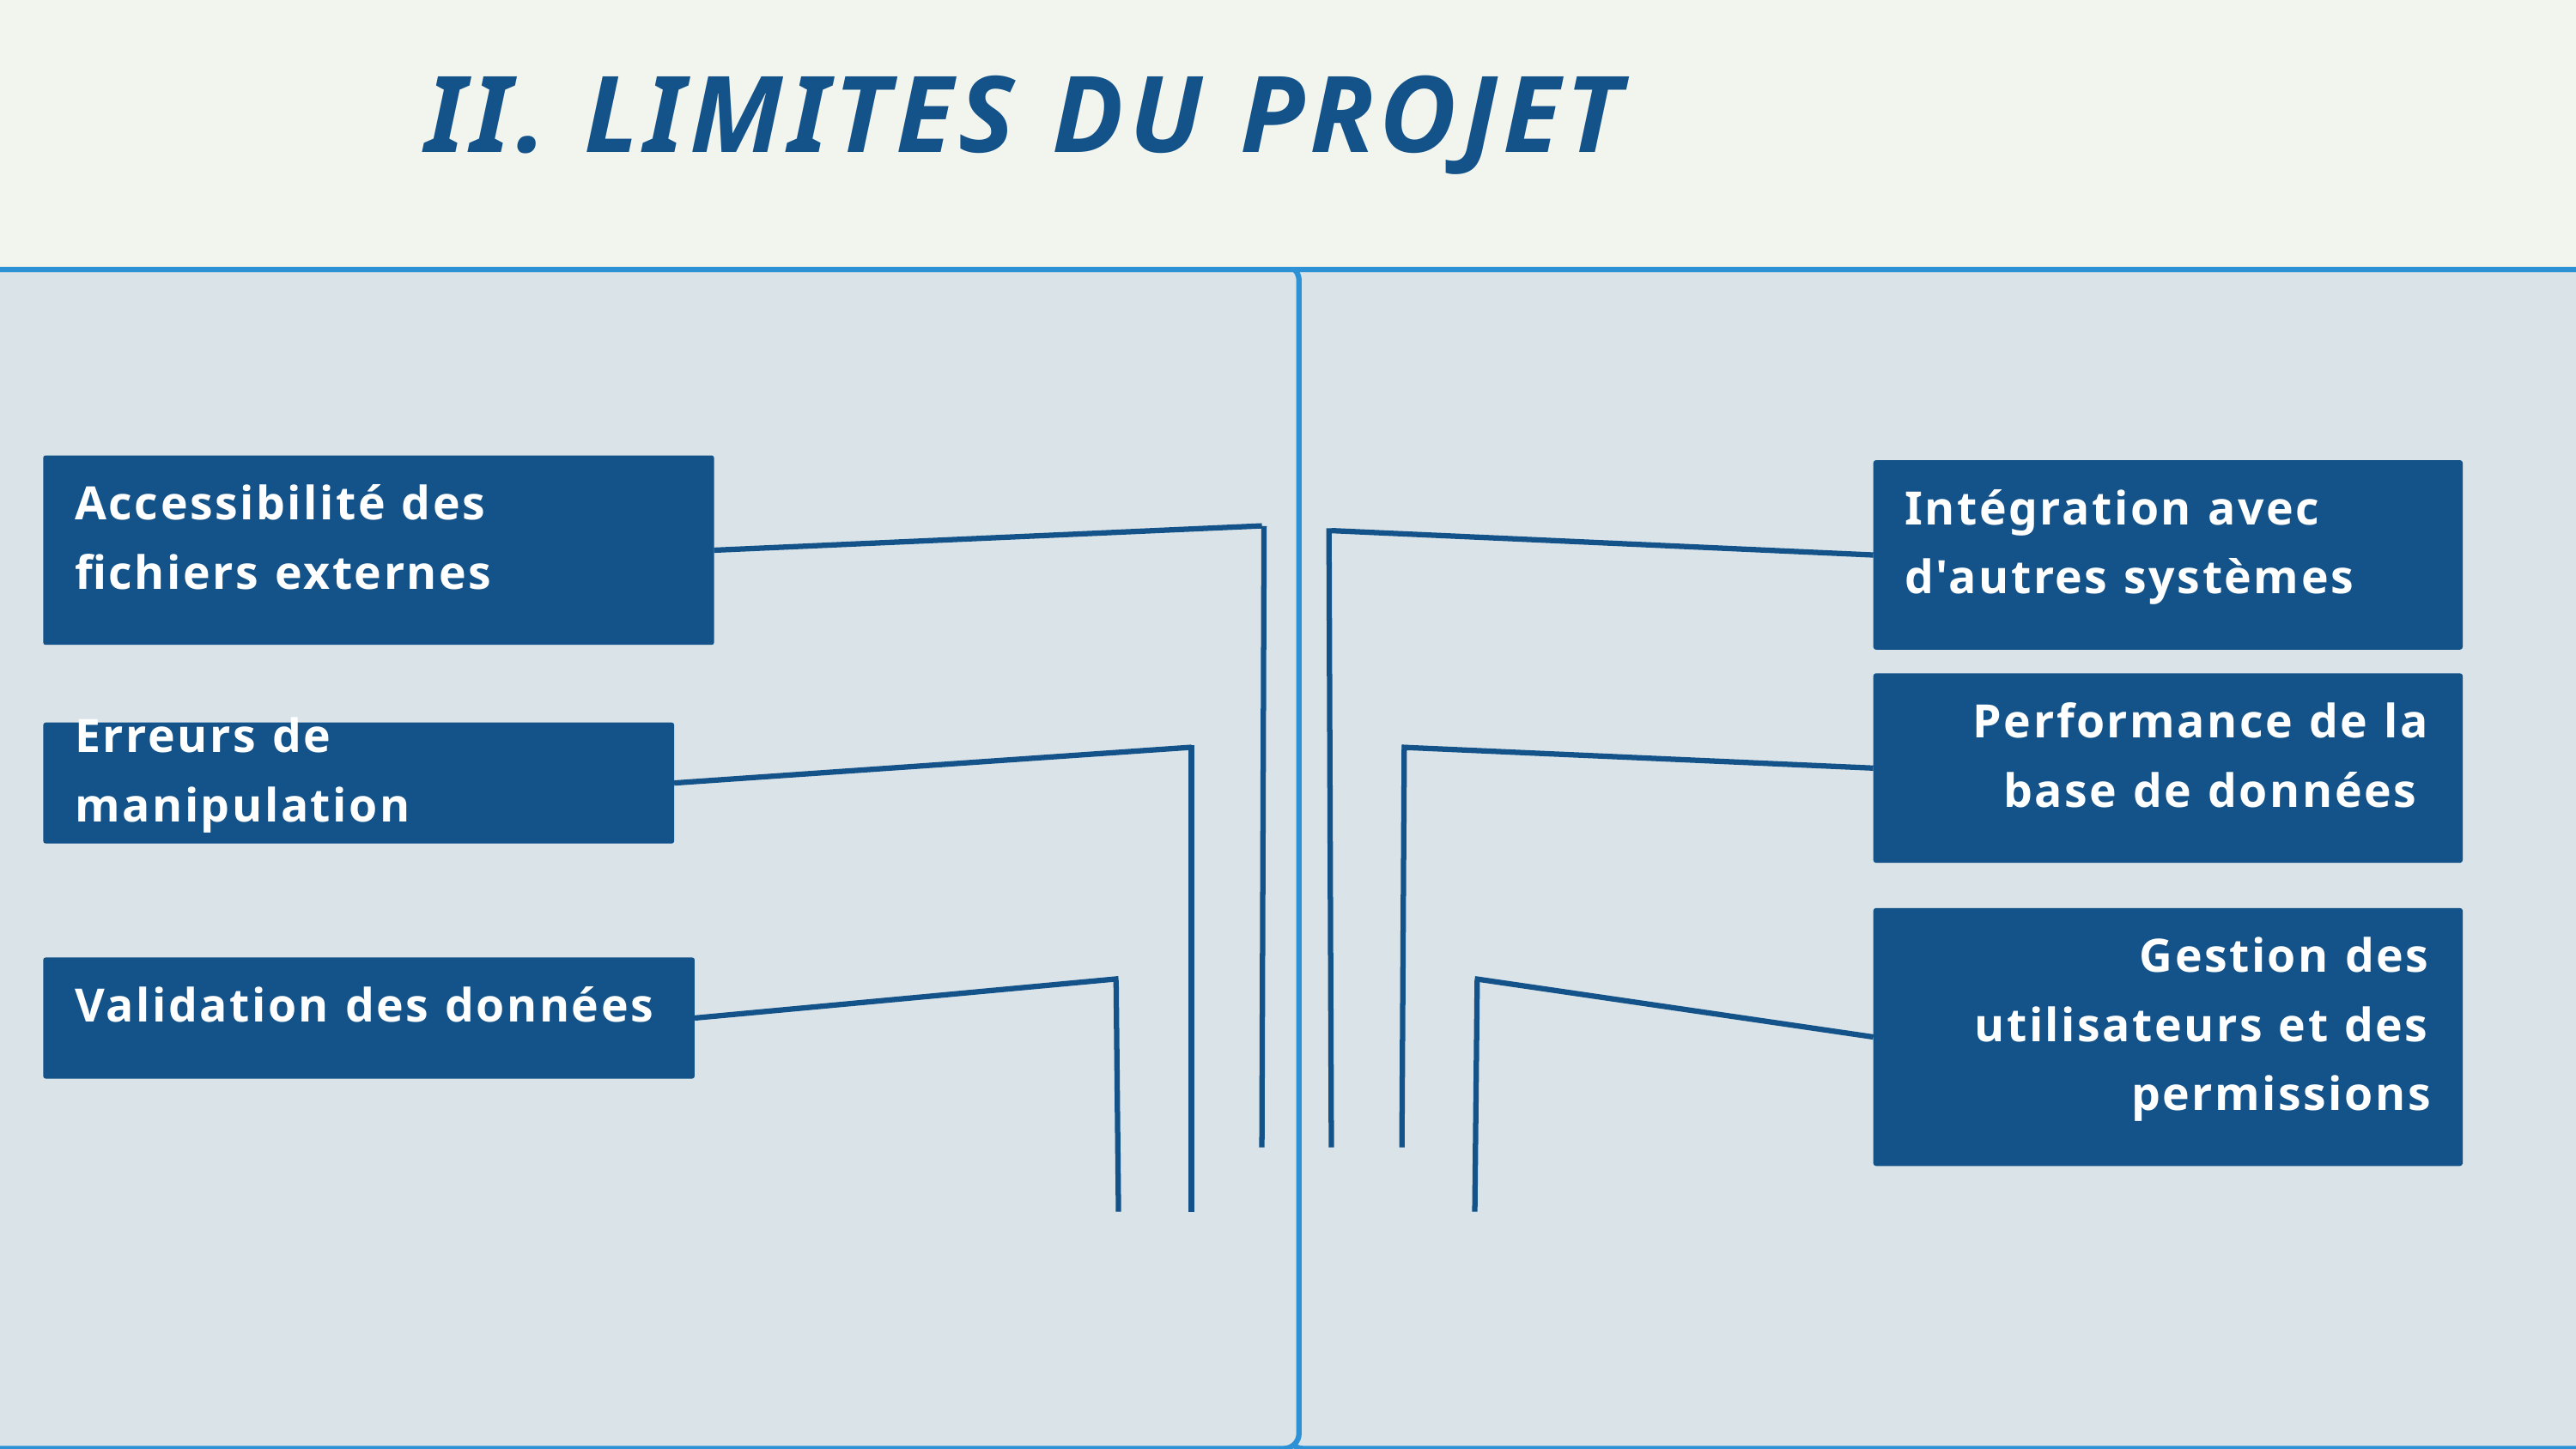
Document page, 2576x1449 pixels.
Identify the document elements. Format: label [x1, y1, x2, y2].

text_box [43, 455, 714, 646]
text_box [0, 0, 2576, 270]
text_box [1873, 673, 2464, 864]
text_box [1303, 279, 2576, 1449]
text_box [43, 722, 675, 844]
text_box [43, 957, 696, 1079]
text_box [1873, 907, 2464, 1167]
text_box [1873, 459, 2464, 651]
text_box [0, 279, 1300, 1449]
